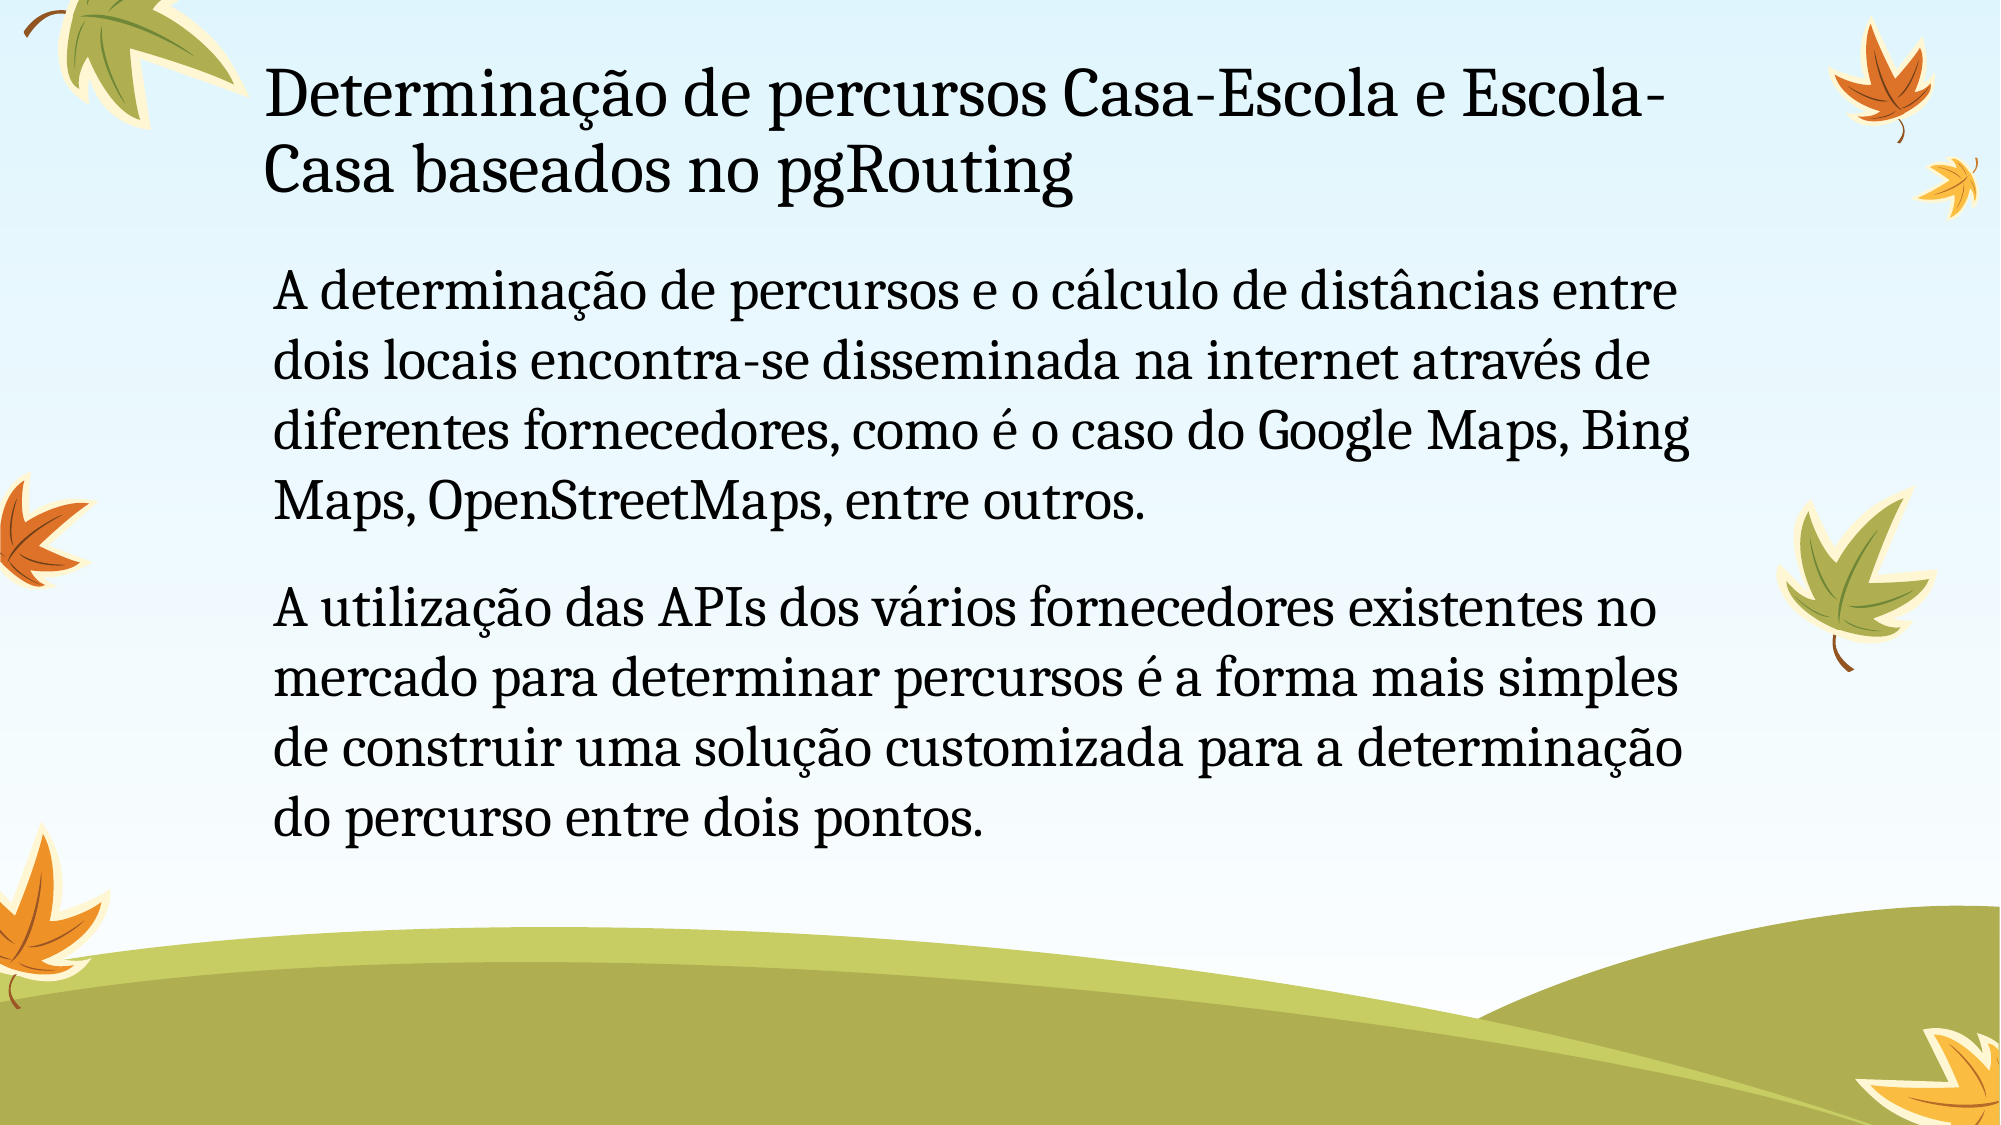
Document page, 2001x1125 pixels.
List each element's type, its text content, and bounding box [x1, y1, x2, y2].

list A determinação de percursos e o cálculo de distâncias entre dois locais encontra-se disseminada na internet através de diferentes fornecedores, como é o caso do Google Maps, Bing Maps, OpenStreetMaps, entre outros. A utilização das APIs dos vários fornecedores existentes no mercado para determinar percursos é a forma mais simples de construir uma solução customizada para a determinação do percurso entre dois pontos. [250, 243, 1750, 925]
title Determinação de percursos Casa-Escola e Escola-Casa baseados no pgRouting [249, 12, 1749, 216]
